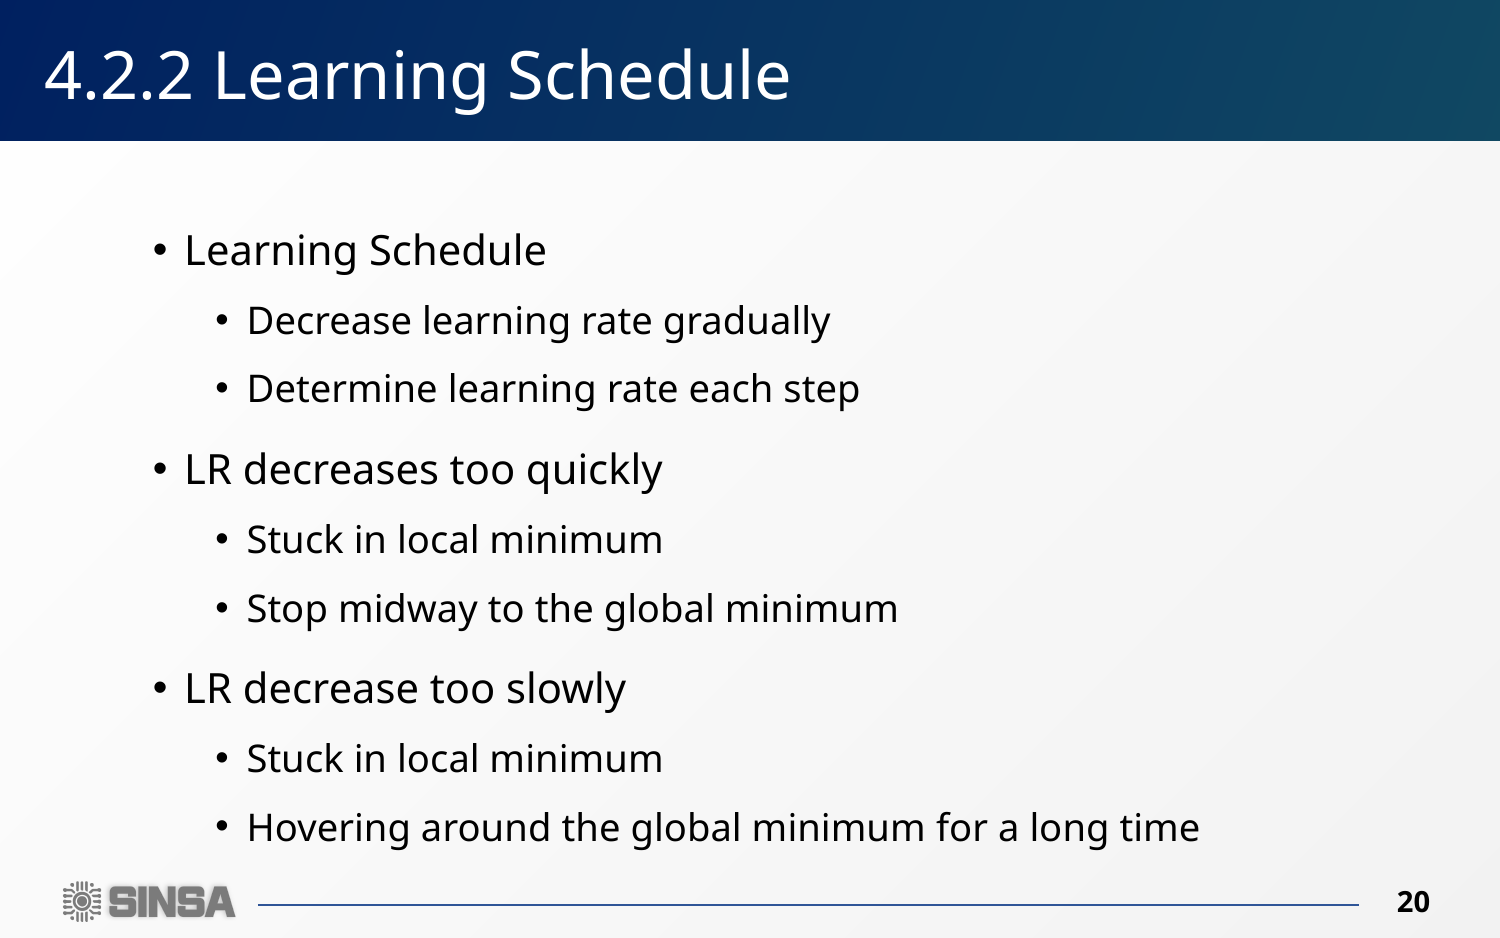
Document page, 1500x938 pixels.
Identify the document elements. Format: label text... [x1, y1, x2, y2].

text_box Learning Schedule Decrease learning rate gradually Determine learning rate each step LR decreases too quickly Stuck in local minimum Stop midway to the global minimum LR decrease too slowly Stuck in local minimum Hovering around the global minimum for a long time [137, 201, 1321, 857]
slide_number 20 [1335, 875, 1445, 926]
title 4.2.2 Learning Schedule [0, 0, 1500, 157]
